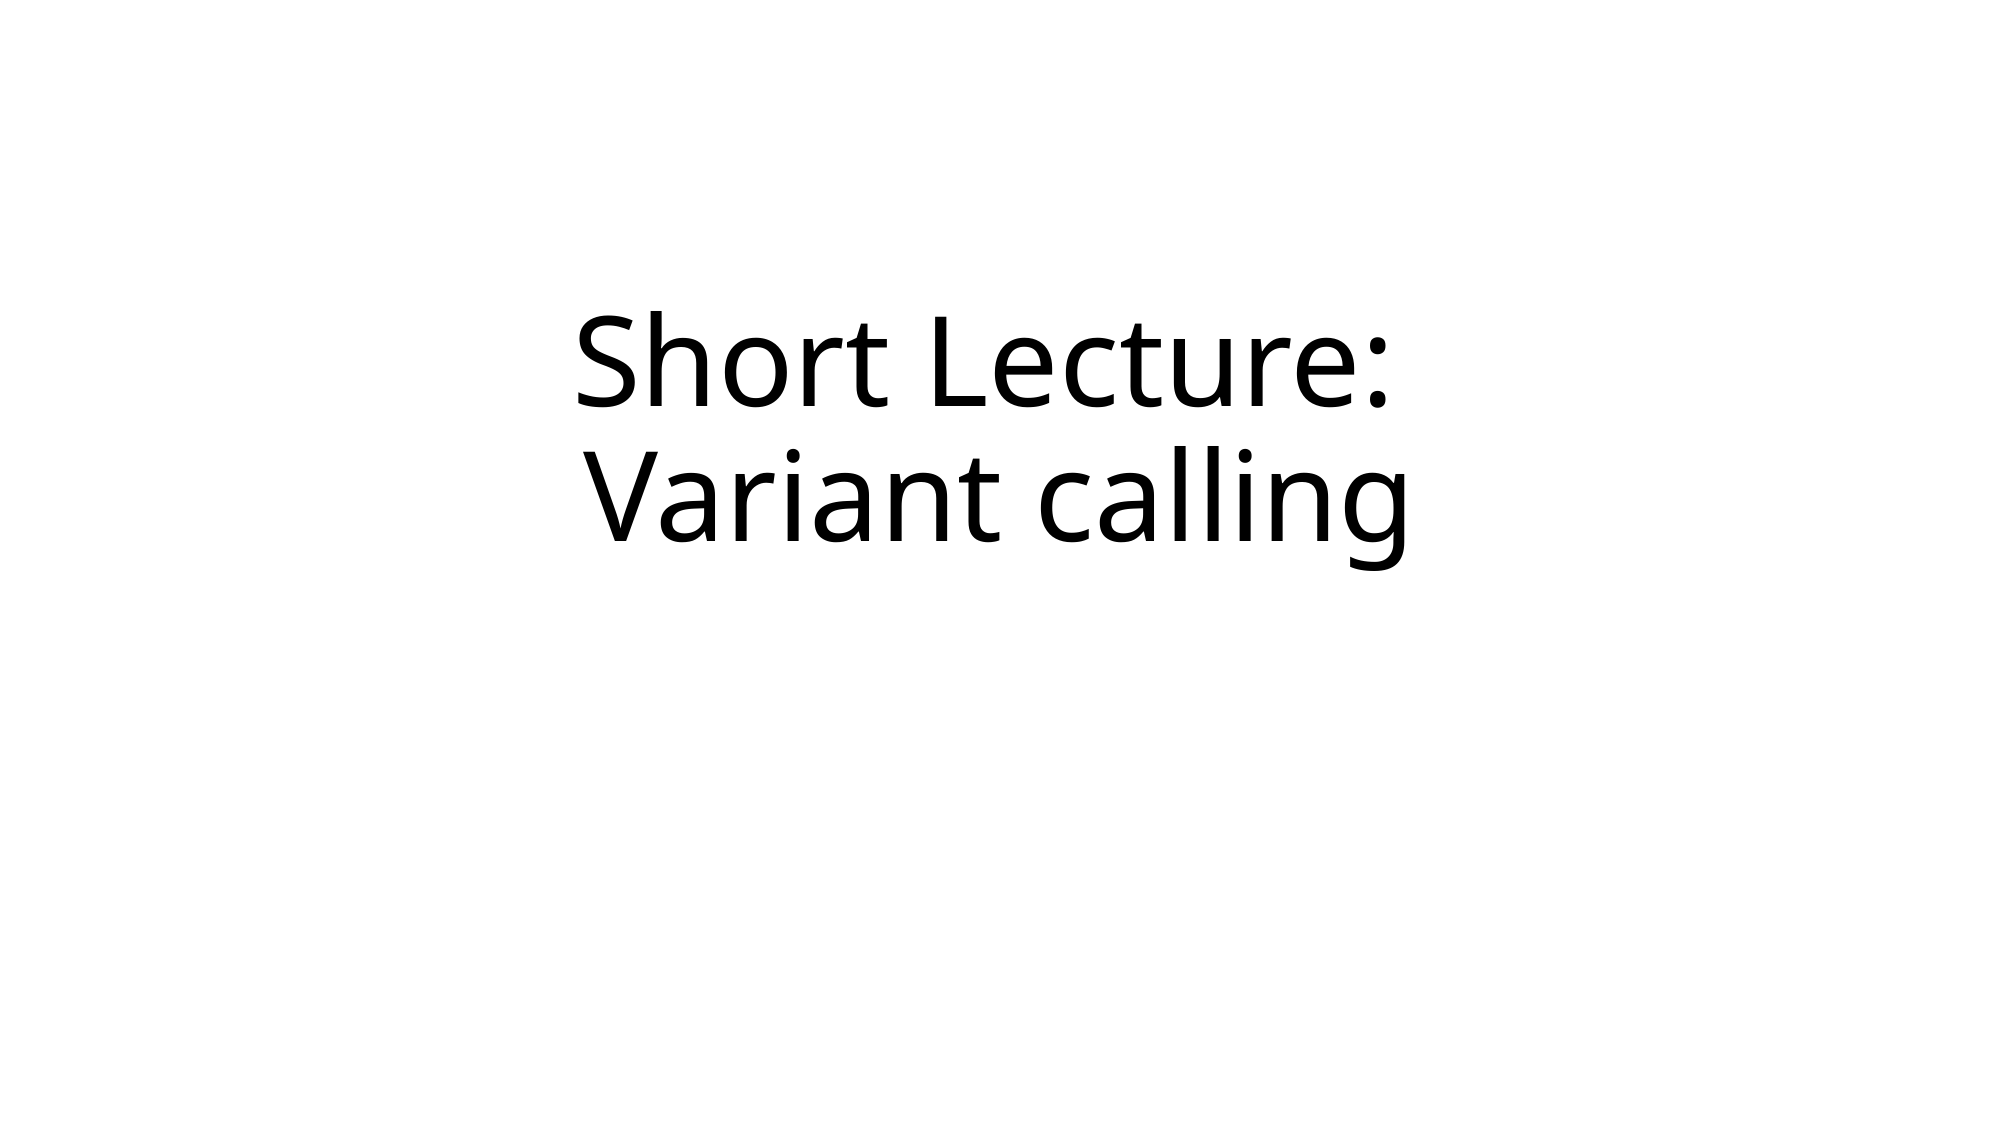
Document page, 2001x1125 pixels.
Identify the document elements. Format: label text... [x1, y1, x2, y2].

title Short Lecture: Variant calling [249, 184, 1750, 576]
